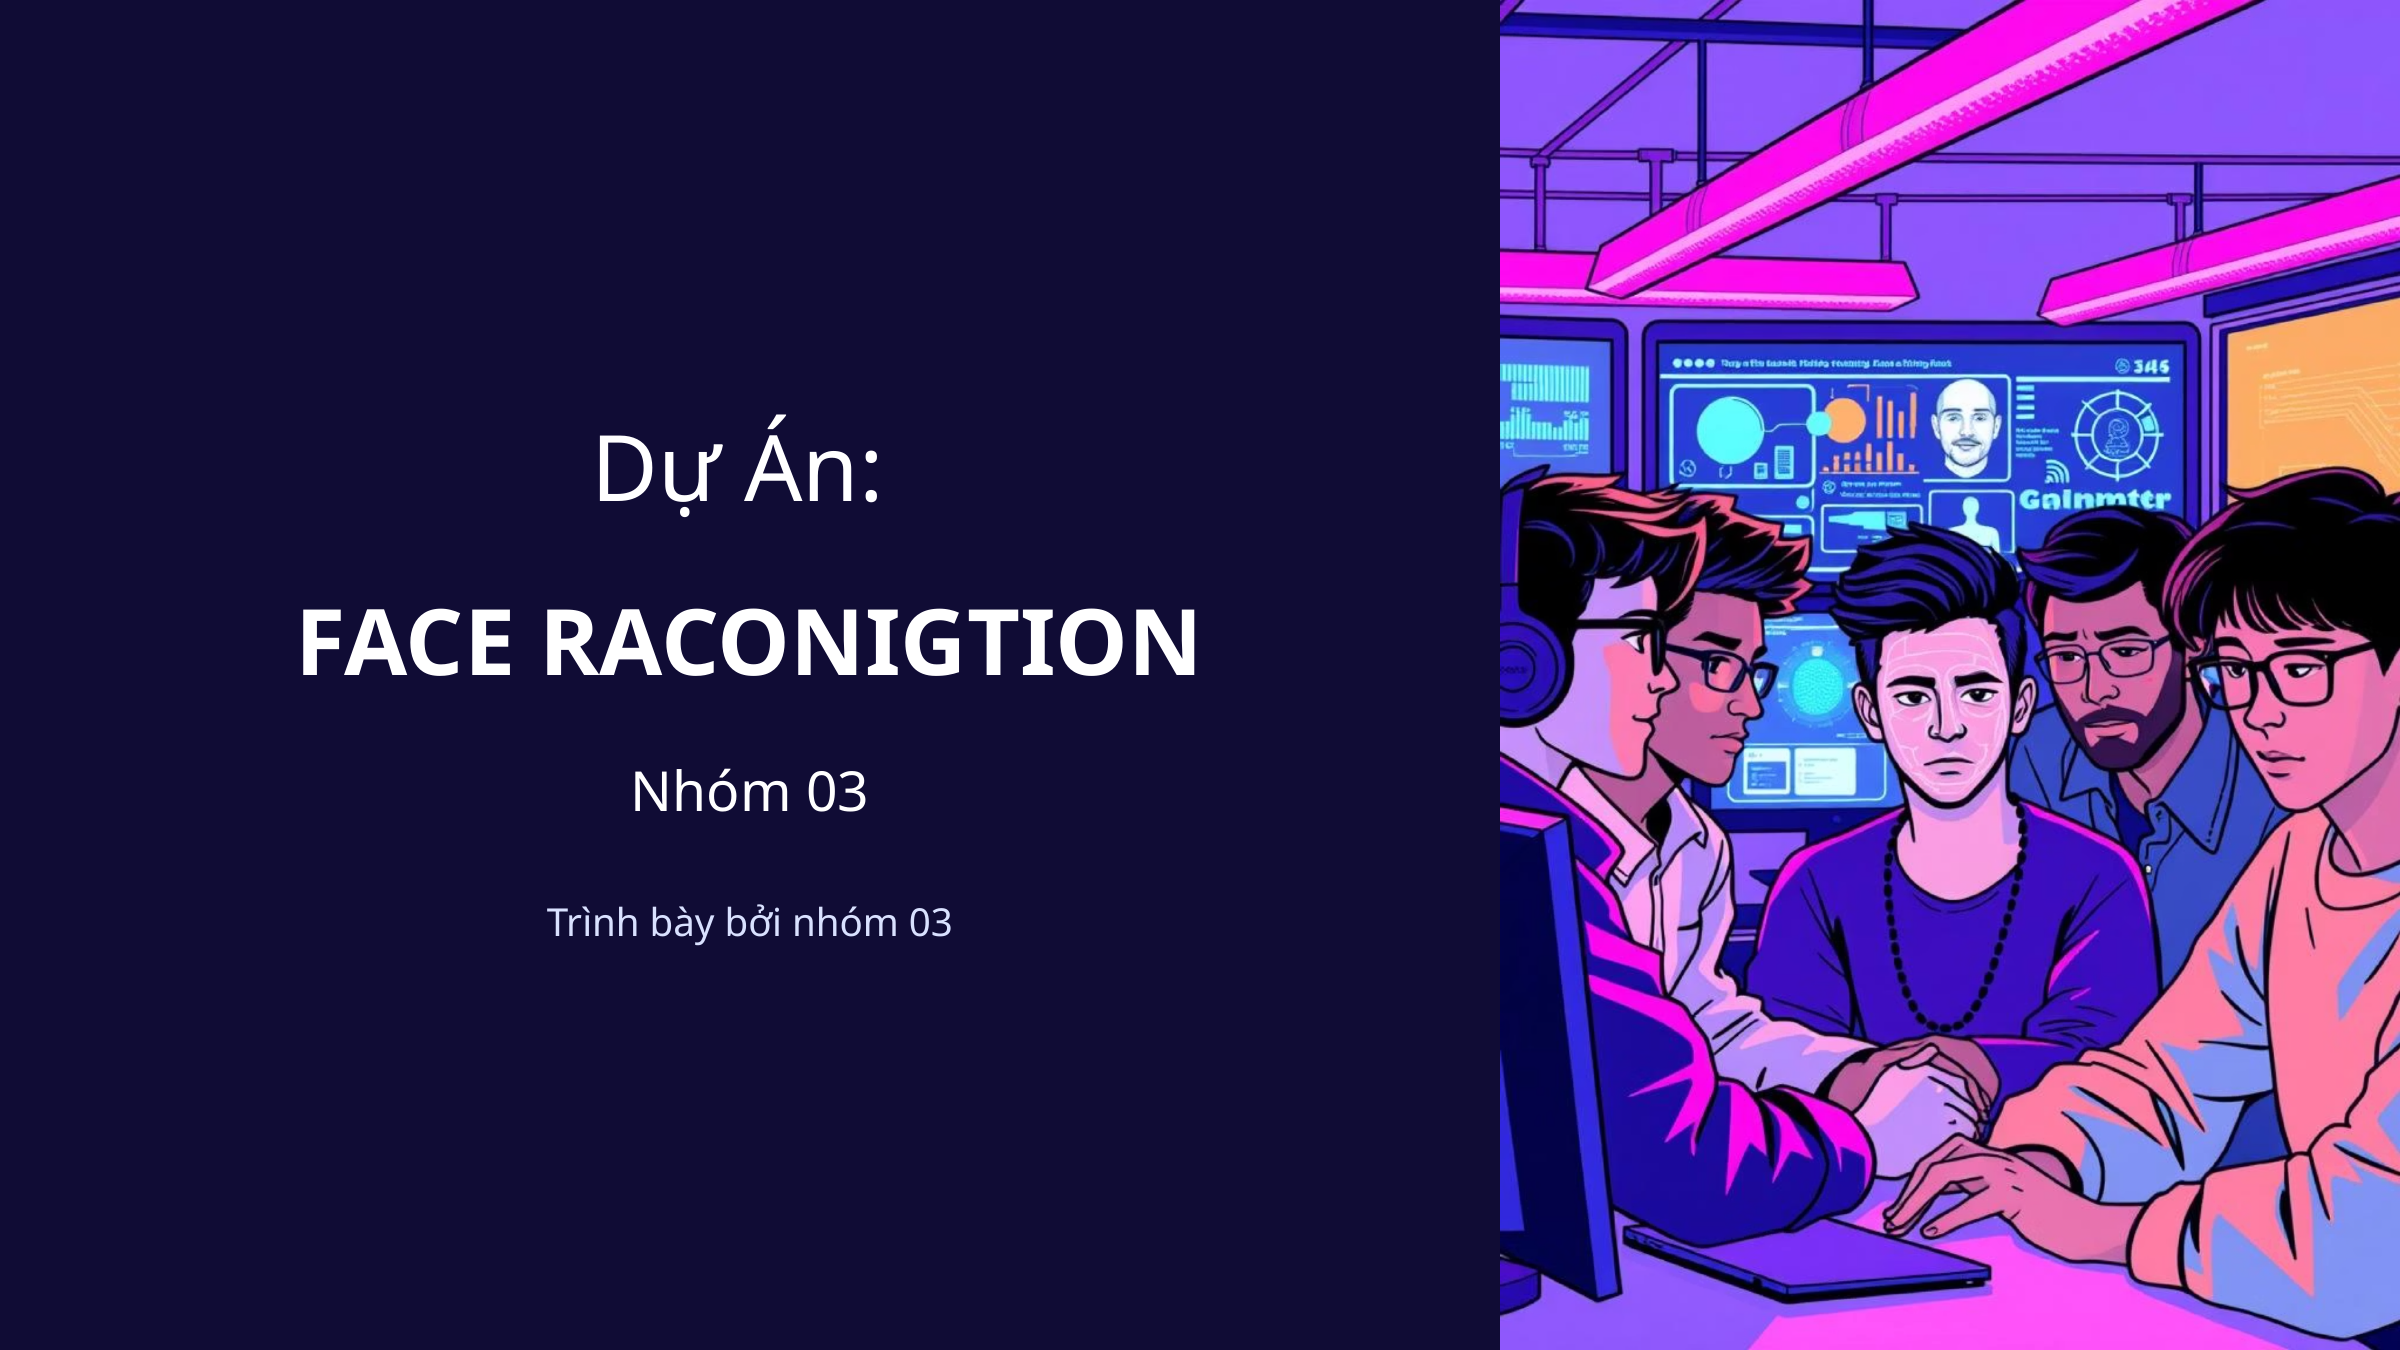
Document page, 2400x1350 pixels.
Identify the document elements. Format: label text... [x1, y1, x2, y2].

text_box Dự Án: [287, 405, 1212, 521]
picture [1499, 0, 2400, 1350]
text_box Trình bày bởi nhóm 03 [137, 881, 1363, 945]
text_box FACE RACONIGTION [287, 579, 1212, 695]
text_box Nhóm 03 [472, 753, 1028, 824]
